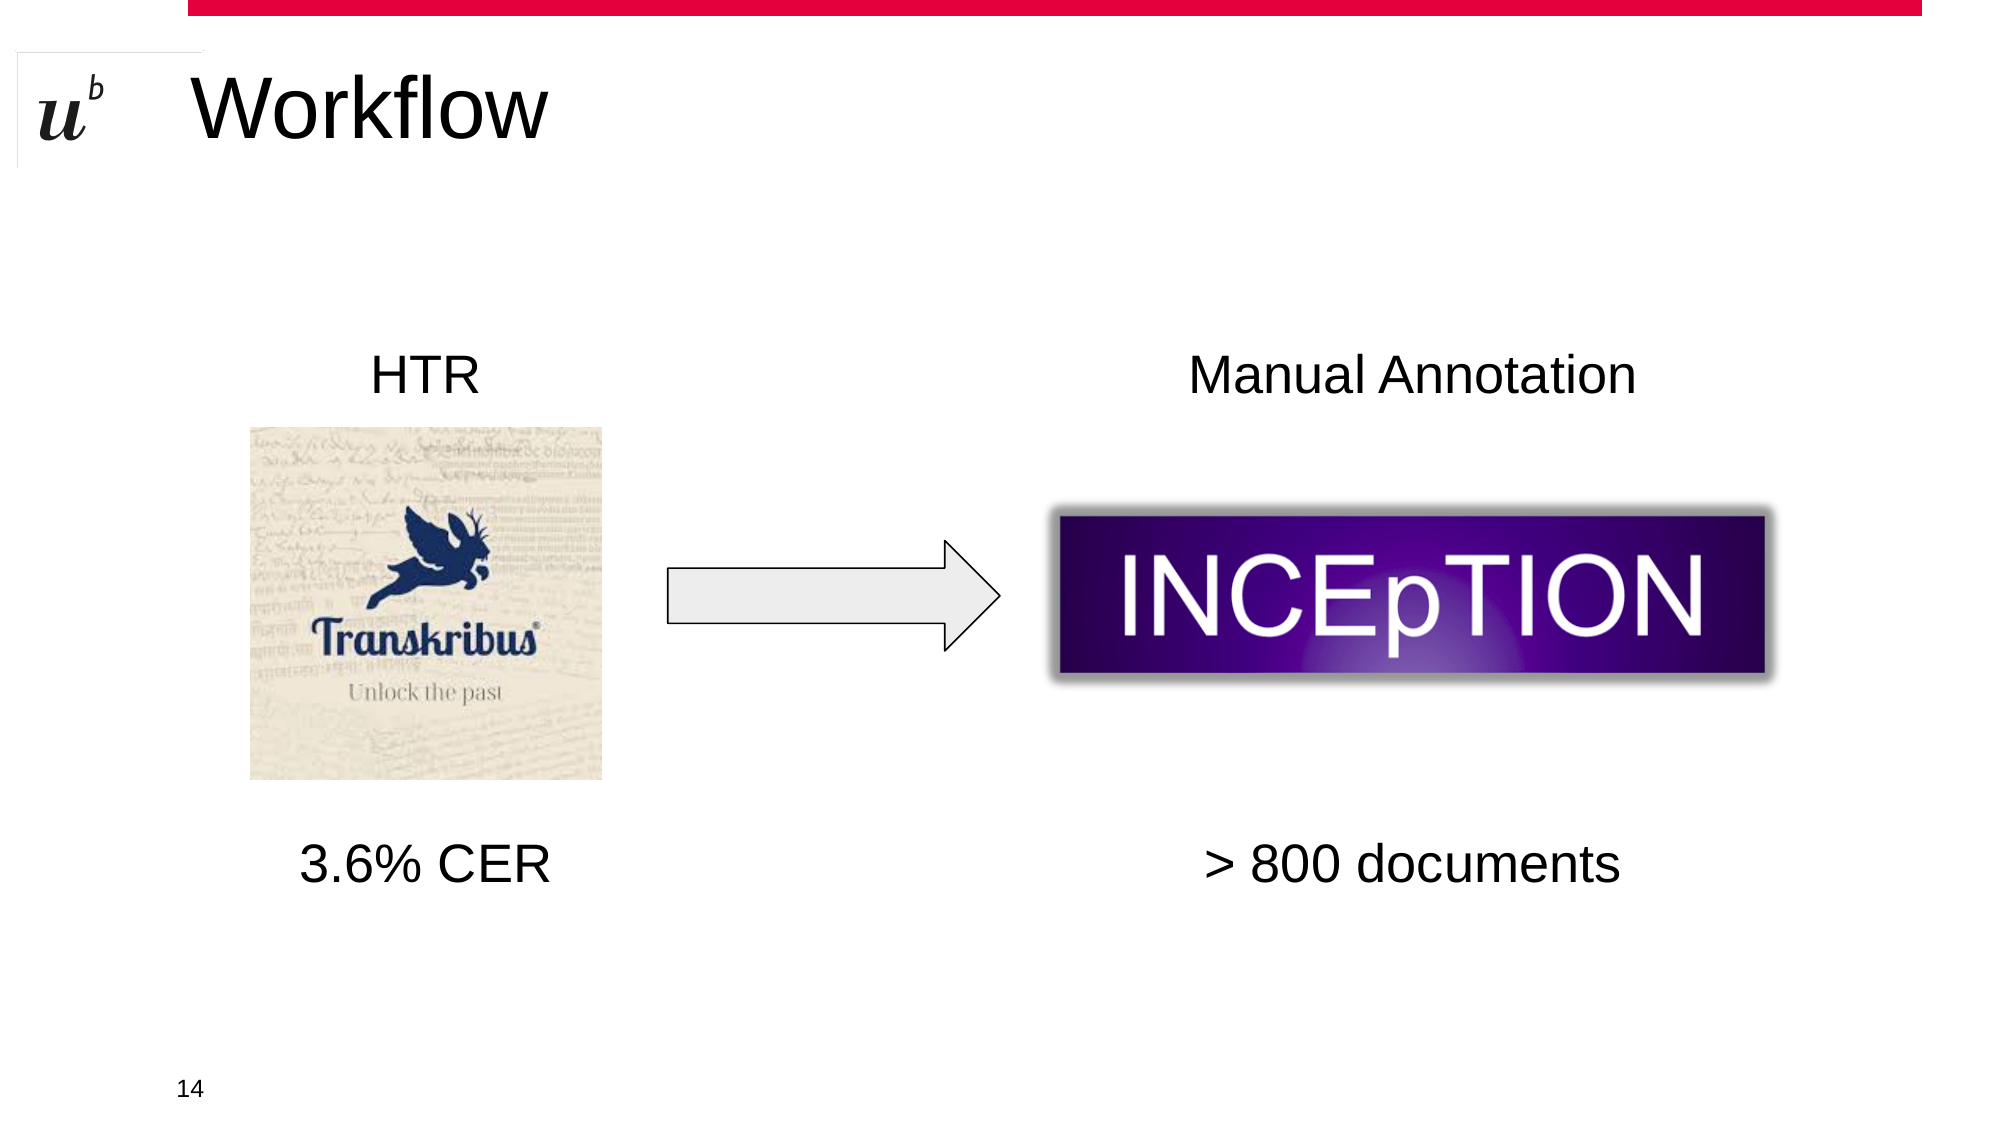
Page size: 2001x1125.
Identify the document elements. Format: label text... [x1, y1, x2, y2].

text_box 3.6% CER [250, 813, 602, 883]
text_box [667, 540, 1001, 652]
text_box HTR [250, 324, 602, 394]
picture [250, 427, 603, 780]
text_box > 800 documents [1036, 813, 1791, 883]
picture [1035, 493, 1791, 698]
slide_number ‹#› [149, 1057, 211, 1117]
text_box Manual Annotation [1036, 324, 1791, 394]
picture [15, 50, 175, 169]
title Workflow [175, 47, 1901, 171]
